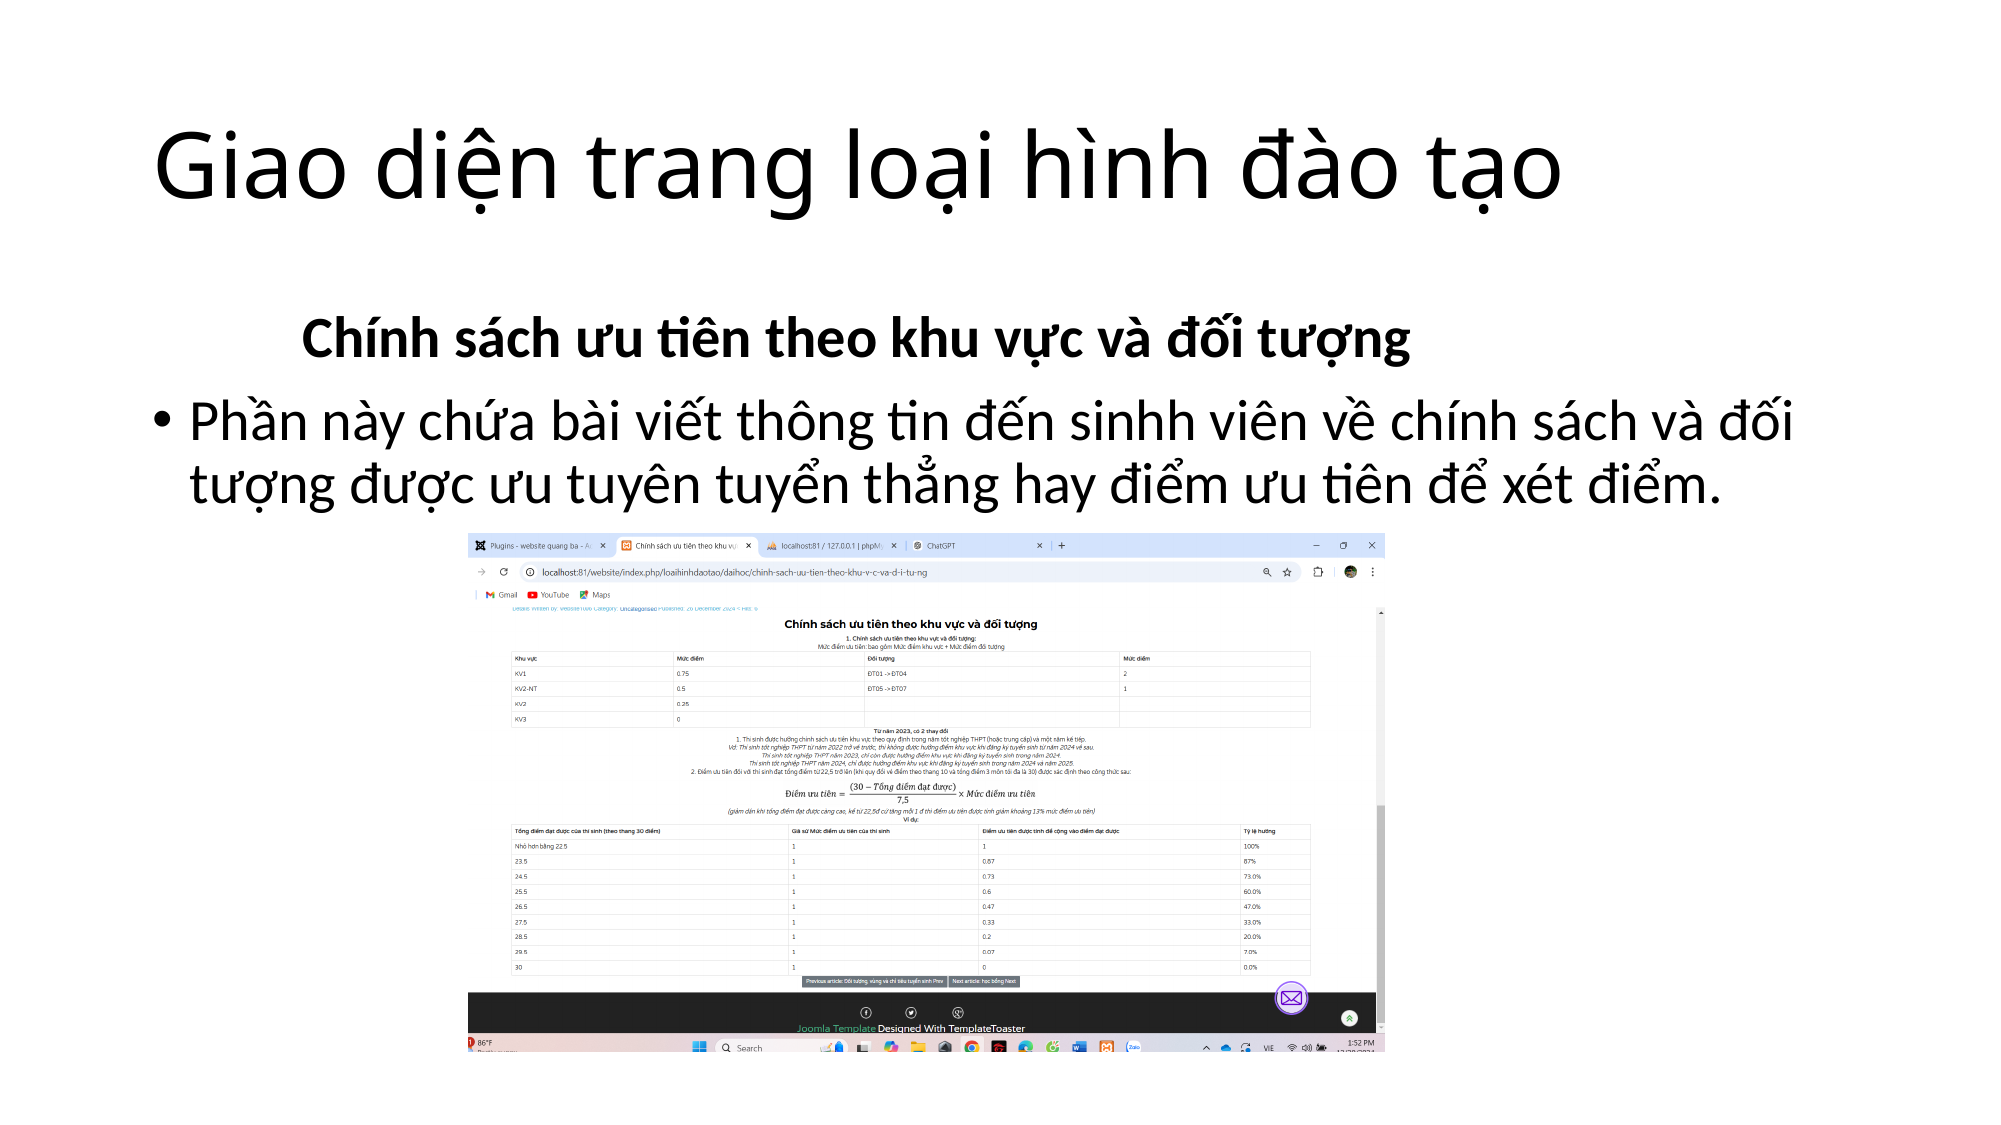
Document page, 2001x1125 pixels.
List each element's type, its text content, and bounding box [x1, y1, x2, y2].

picture [467, 533, 1385, 1053]
list Chính sách ưu tiên theo khu vực và đối tượng Phần này chứa bài viết thông tin đến sinhh viên về chính sách và đối tượng được ưu tuyên tuyển thẳng hay điểm ưu tiên để xét điểm. [137, 299, 1863, 579]
title Giao diện trang loại hình đào tạo [137, 59, 1863, 278]
